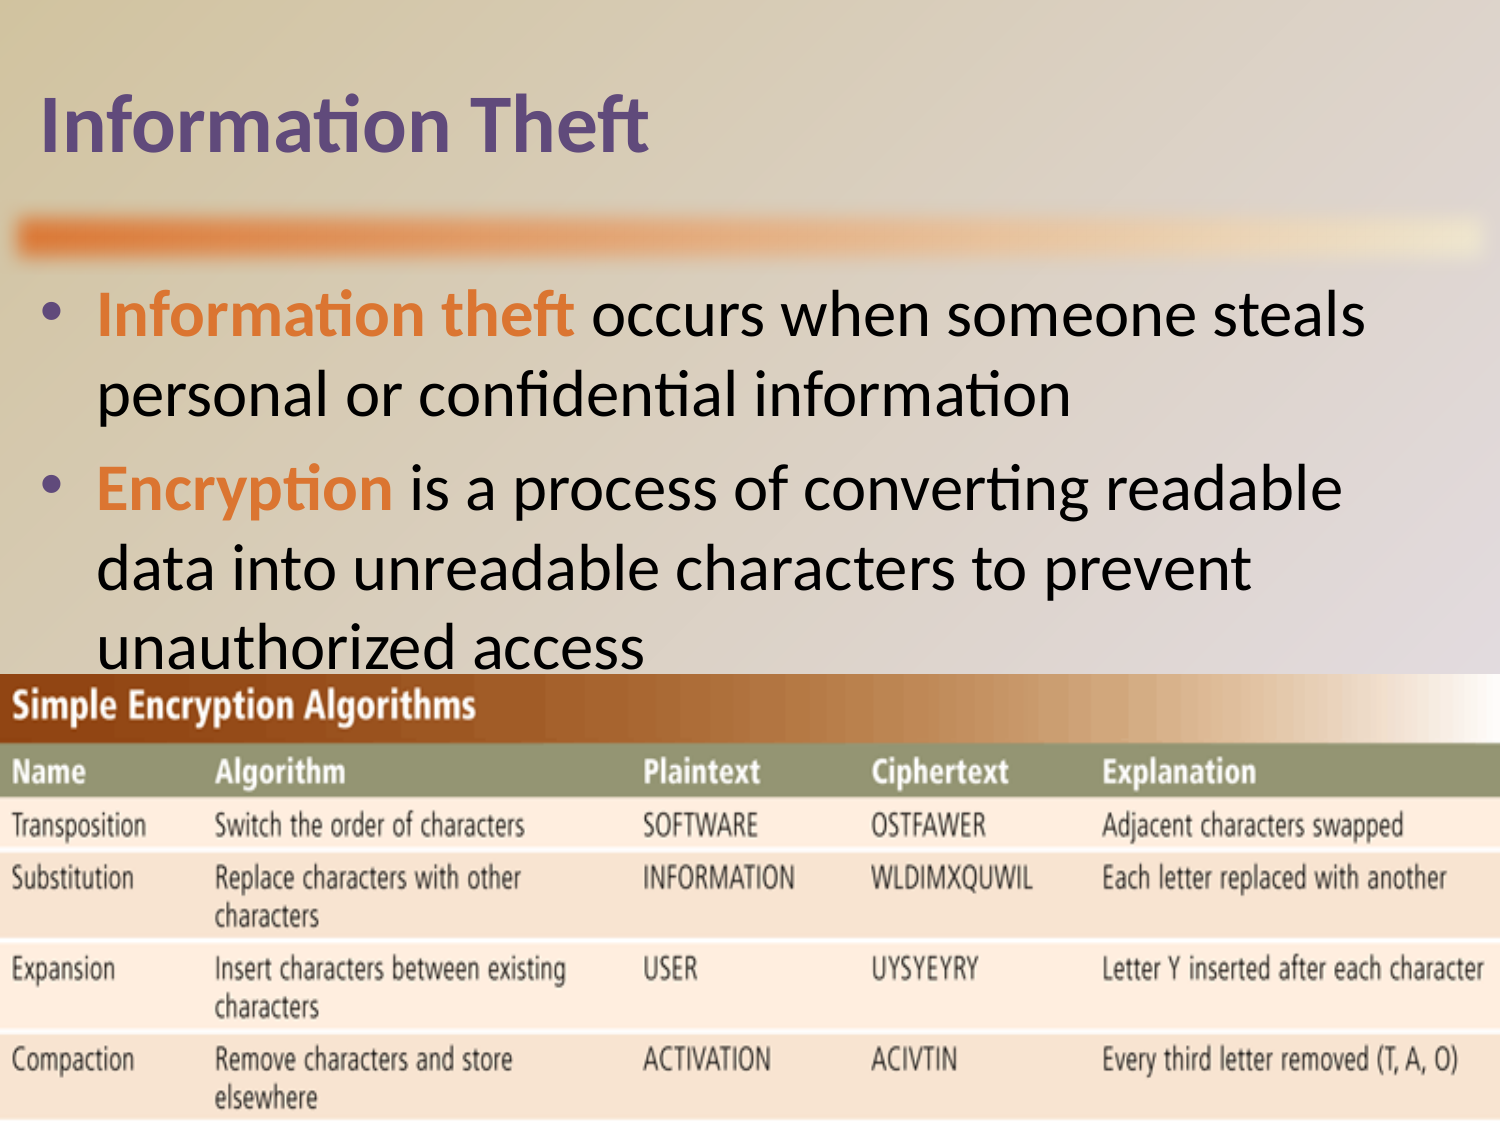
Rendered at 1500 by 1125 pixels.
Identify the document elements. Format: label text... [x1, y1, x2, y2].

title Information Theft [24, 24, 1475, 213]
list Information theft occurs when someone steals personal or confidential information Encryption is a process of converting readable data into unreadable characters to prevent unauthorized access [24, 262, 1475, 673]
picture [0, 674, 1500, 1125]
